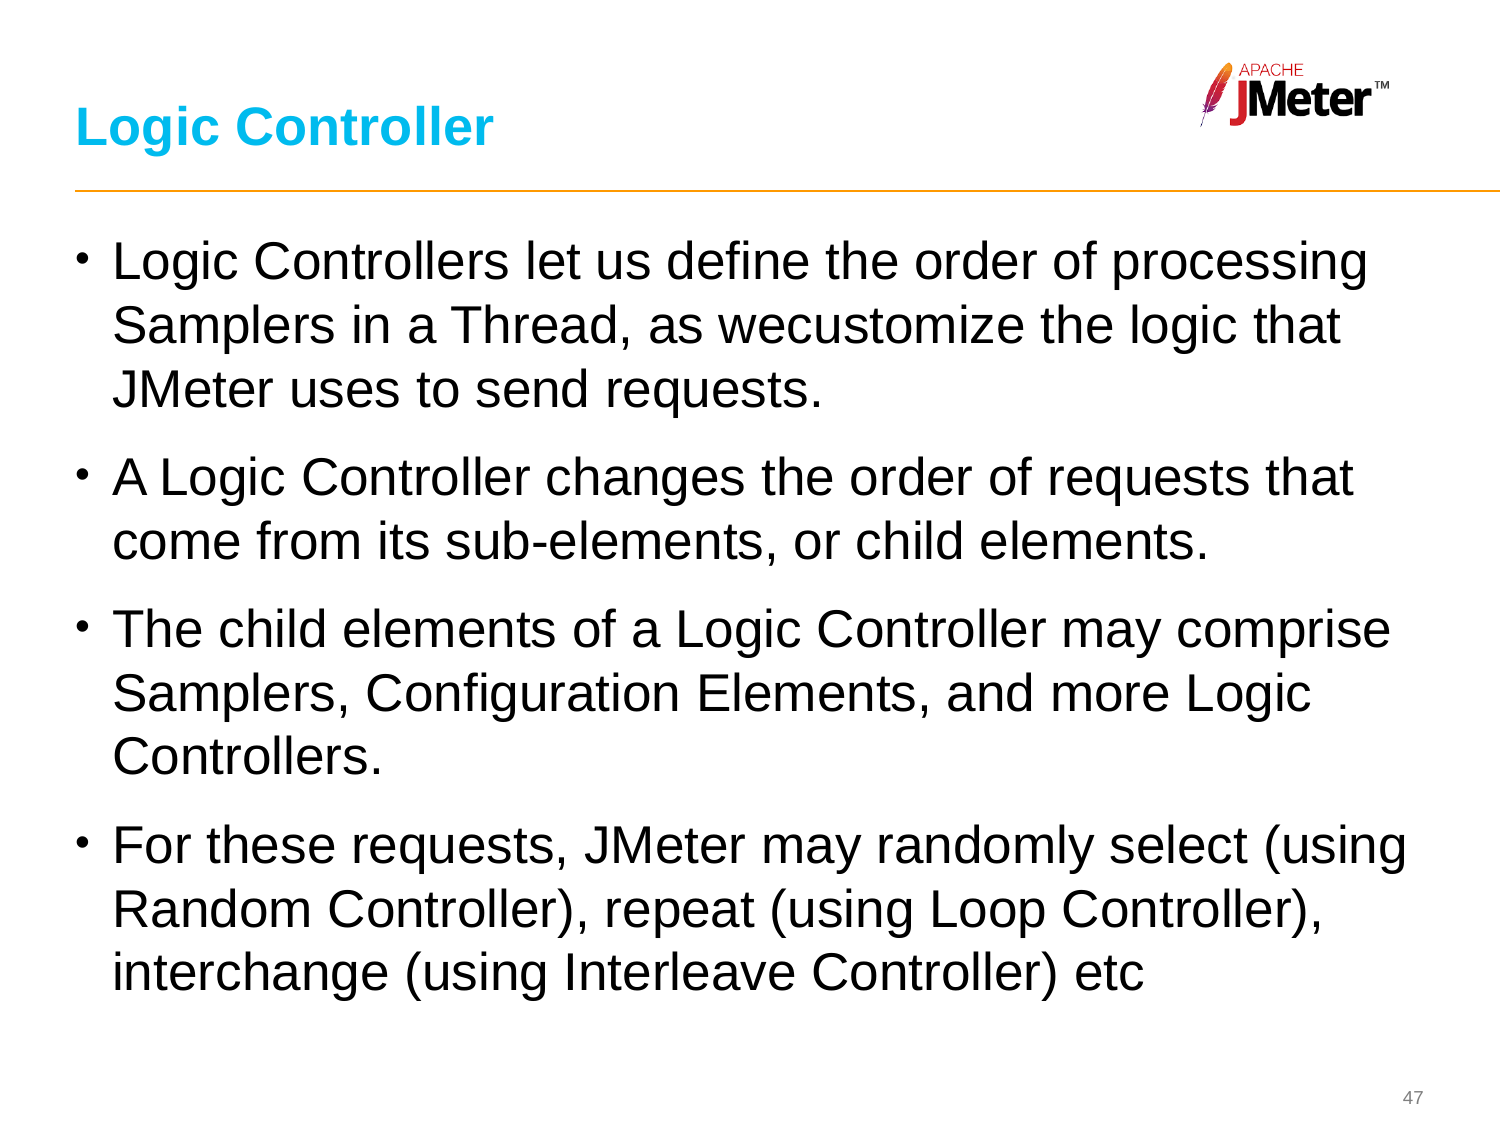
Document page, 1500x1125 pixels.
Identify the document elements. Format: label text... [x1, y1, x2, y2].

list Logic Controllers let us define the order of processing Samplers in a Thread, as wecustomize the logic that JMeter uses to send requests. A Logic Controller changes the order of requests that come from its sub-elements, or child elements. The child elements of a Logic Controller may comprise Samplers, Configuration Elements, and more Logic Controllers. For these requests, JMeter may randomly select (using Random Controller), repeat (using Loop Controller), interchange (using Interleave Controller) etc [75, 226, 1425, 1018]
title Logic Controller [75, 27, 1422, 157]
